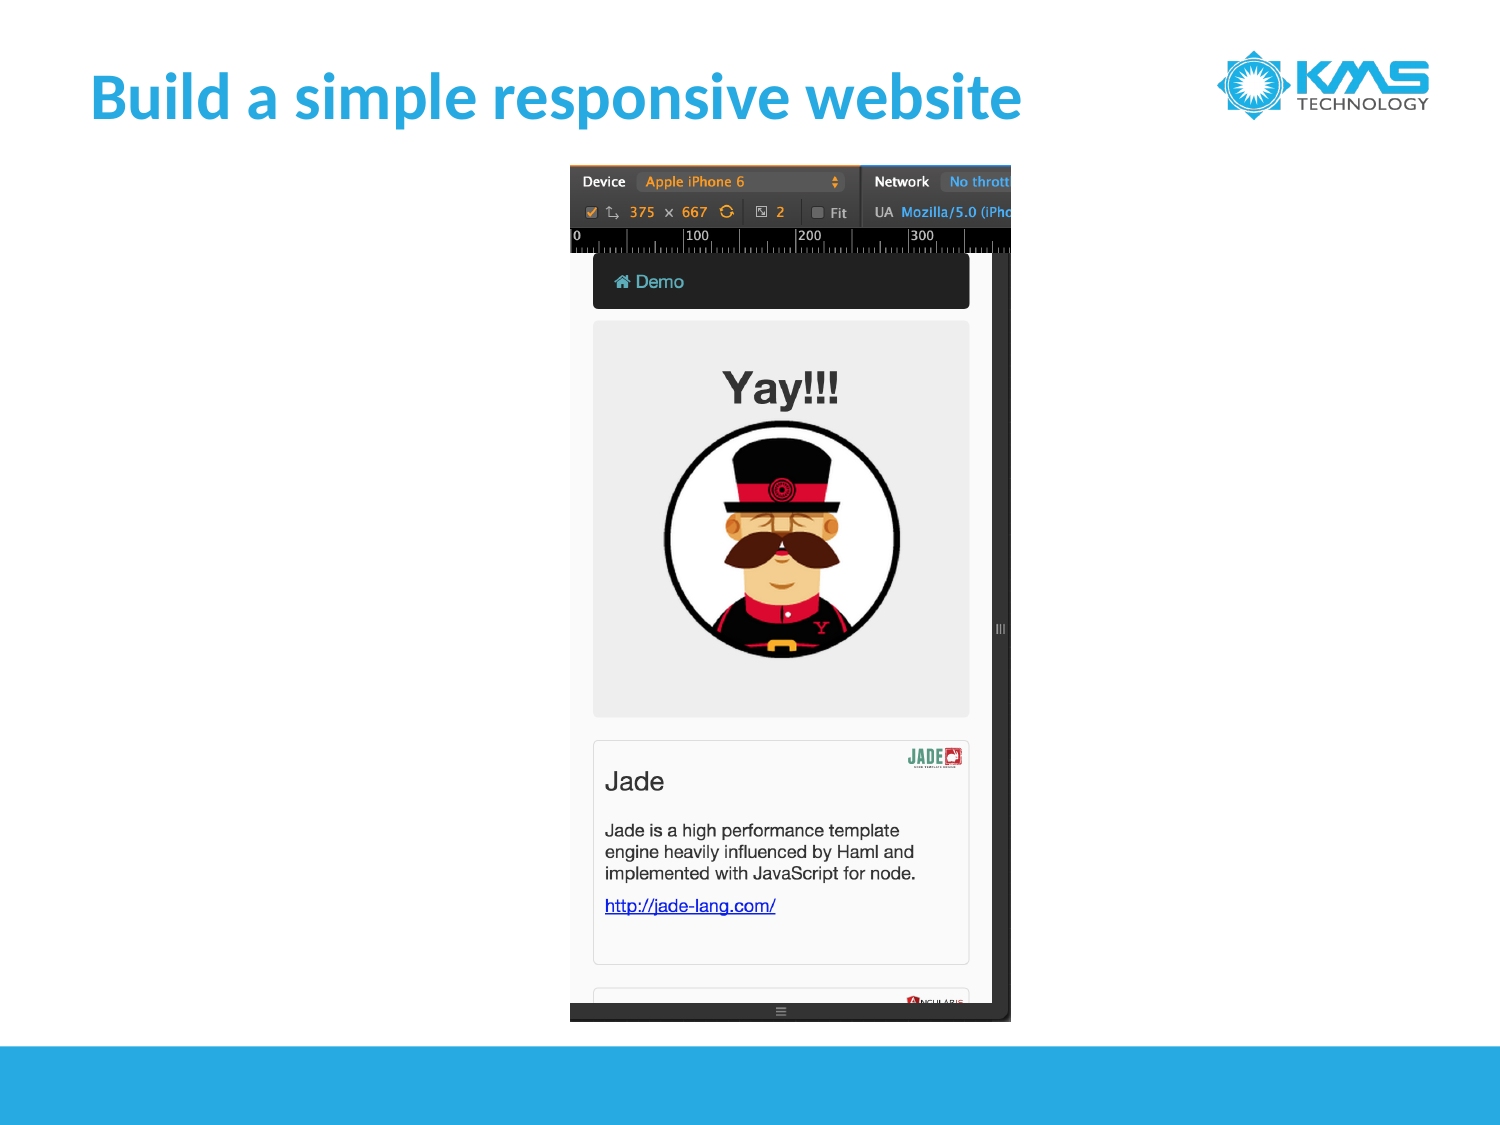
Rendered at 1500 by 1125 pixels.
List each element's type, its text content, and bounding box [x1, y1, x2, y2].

title Build a simple responsive website [75, 45, 1102, 150]
picture [1208, 45, 1436, 126]
picture [569, 164, 1011, 1022]
